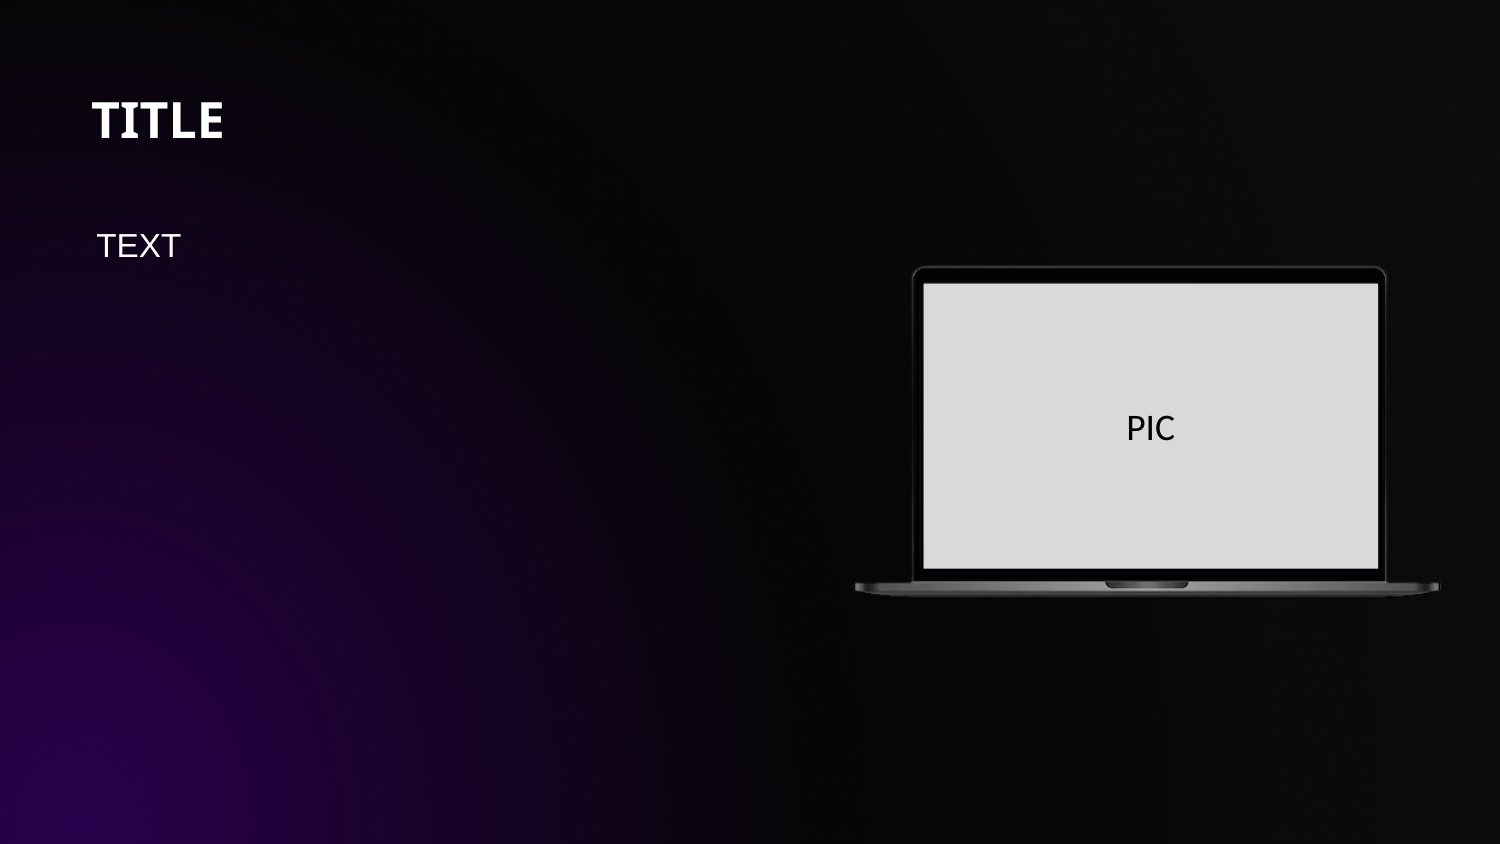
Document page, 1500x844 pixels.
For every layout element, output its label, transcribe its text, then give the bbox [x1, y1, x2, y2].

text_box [779, 144, 1500, 730]
text_box TITLE [76, 81, 1379, 209]
text_box TEXT [81, 216, 857, 781]
picture [0, 0, 1500, 844]
